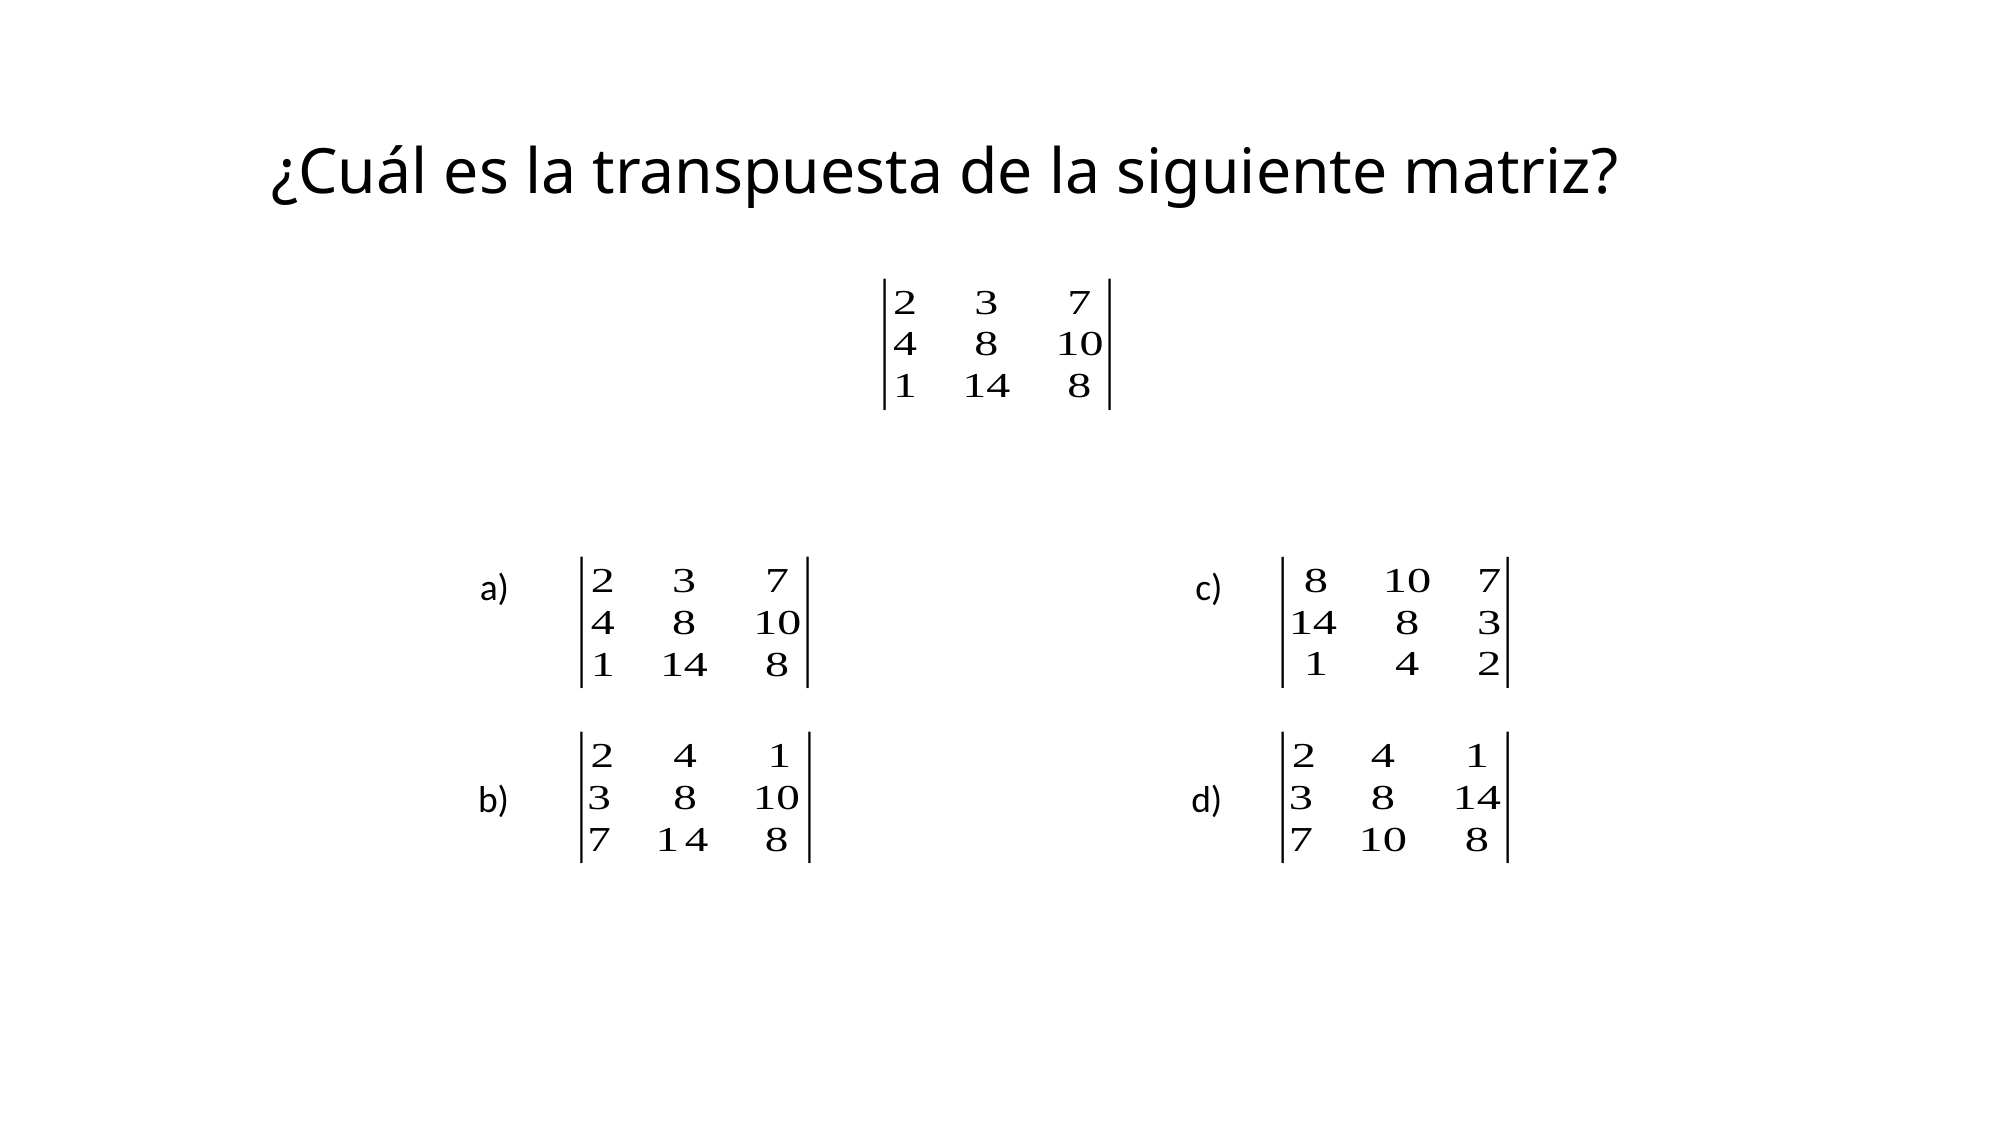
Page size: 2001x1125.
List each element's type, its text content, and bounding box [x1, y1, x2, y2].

text_box c) [1180, 555, 1238, 615]
text_box b) [463, 767, 525, 828]
text_box d) [1176, 767, 1238, 828]
text_box a) [465, 555, 525, 615]
text_box ¿Cuál es la transpuesta de la siguiente matriz? [256, 117, 1652, 213]
